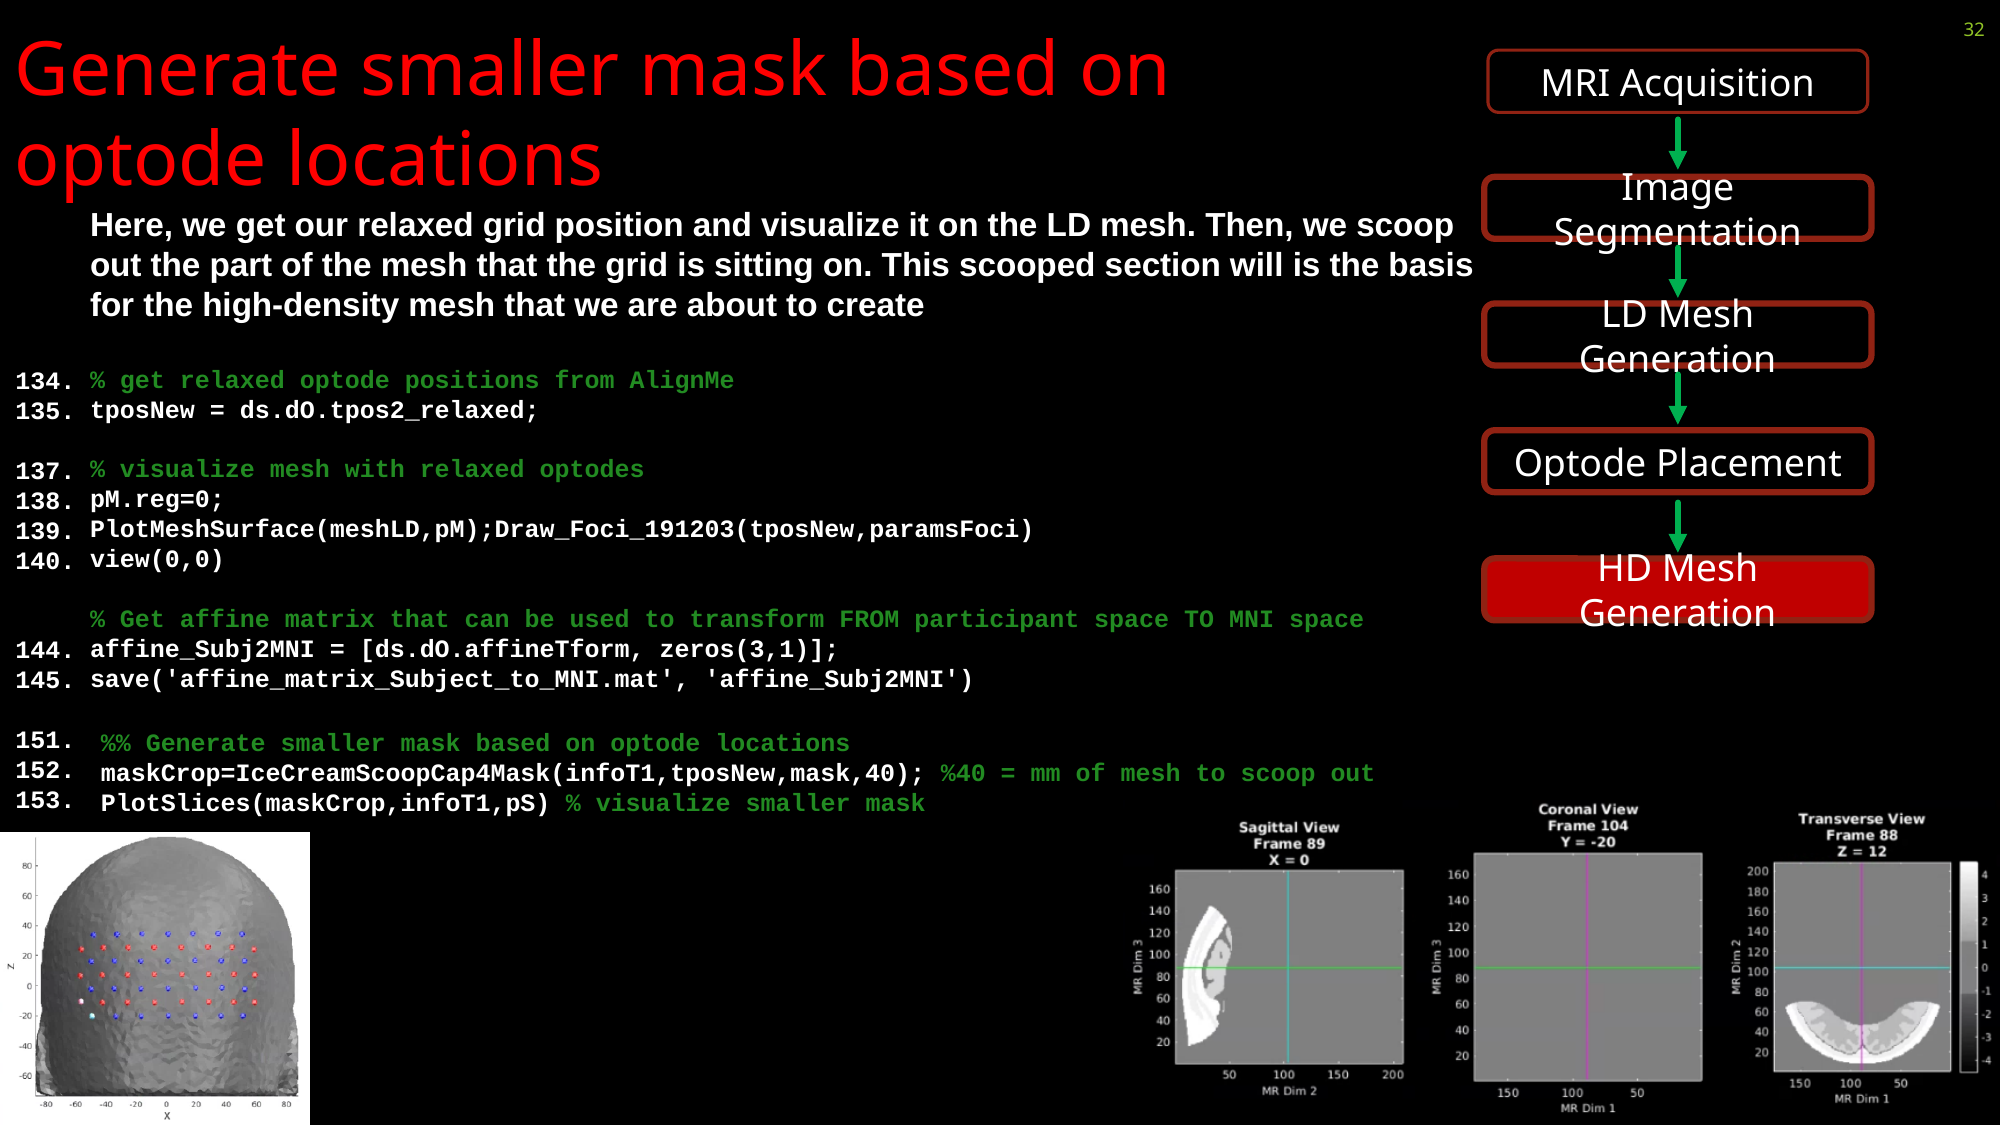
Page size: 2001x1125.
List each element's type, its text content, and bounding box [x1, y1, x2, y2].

text_box HD Mesh Generation [1482, 556, 1874, 622]
text_box Generate smaller mask based on optode locations [0, 35, 1207, 185]
slide_number 32 [1887, 0, 2000, 61]
text_box LD Mesh Generation [1482, 301, 1874, 367]
text_box Image Segmentation [1482, 175, 1874, 241]
text_box %% Generate smaller mask based on optode locations maskCrop=IceCreamScoopCap4Mask(infoT1,tposNew,mask,40); %40 = mm of mesh to scoop out PlotSlices(maskCrop,infoT1,pS) % visualize smaller mask [86, 718, 1391, 824]
text_box Here, we get our relaxed grid position and visualize it on the LD mesh. Then, we scoop out the part of the mesh that the grid is sitting on. This scooped section will is the basis for the high-density mesh that we are about to create % get relaxed optode positions from AlignMe tposNew = ds.dO.tpos2_relaxed; % visualize mesh with relaxed optodes pM.reg=0; PlotMeshSurface(meshLD,pM);Draw_Foci_191203(tposNew,paramsFoci) view(0,0) % Get affine matrix that can be used to transform FROM participant space TO MNI space affine_Subj2MNI = [ds.dO.affineTform, zeros(3,1)]; save('affine_matrix_Subject_to_MNI.mat', 'affine_Subj2MNI') [75, 196, 1506, 799]
text_box Optode Placement [1482, 428, 1874, 494]
text_box 134. 135. 137. 138. 139. 140. 144. 145. 151. 152. 153. [0, 357, 91, 821]
picture [0, 832, 310, 1125]
picture [1123, 799, 2000, 1125]
text_box MRI Acquisition [1486, 48, 1870, 114]
